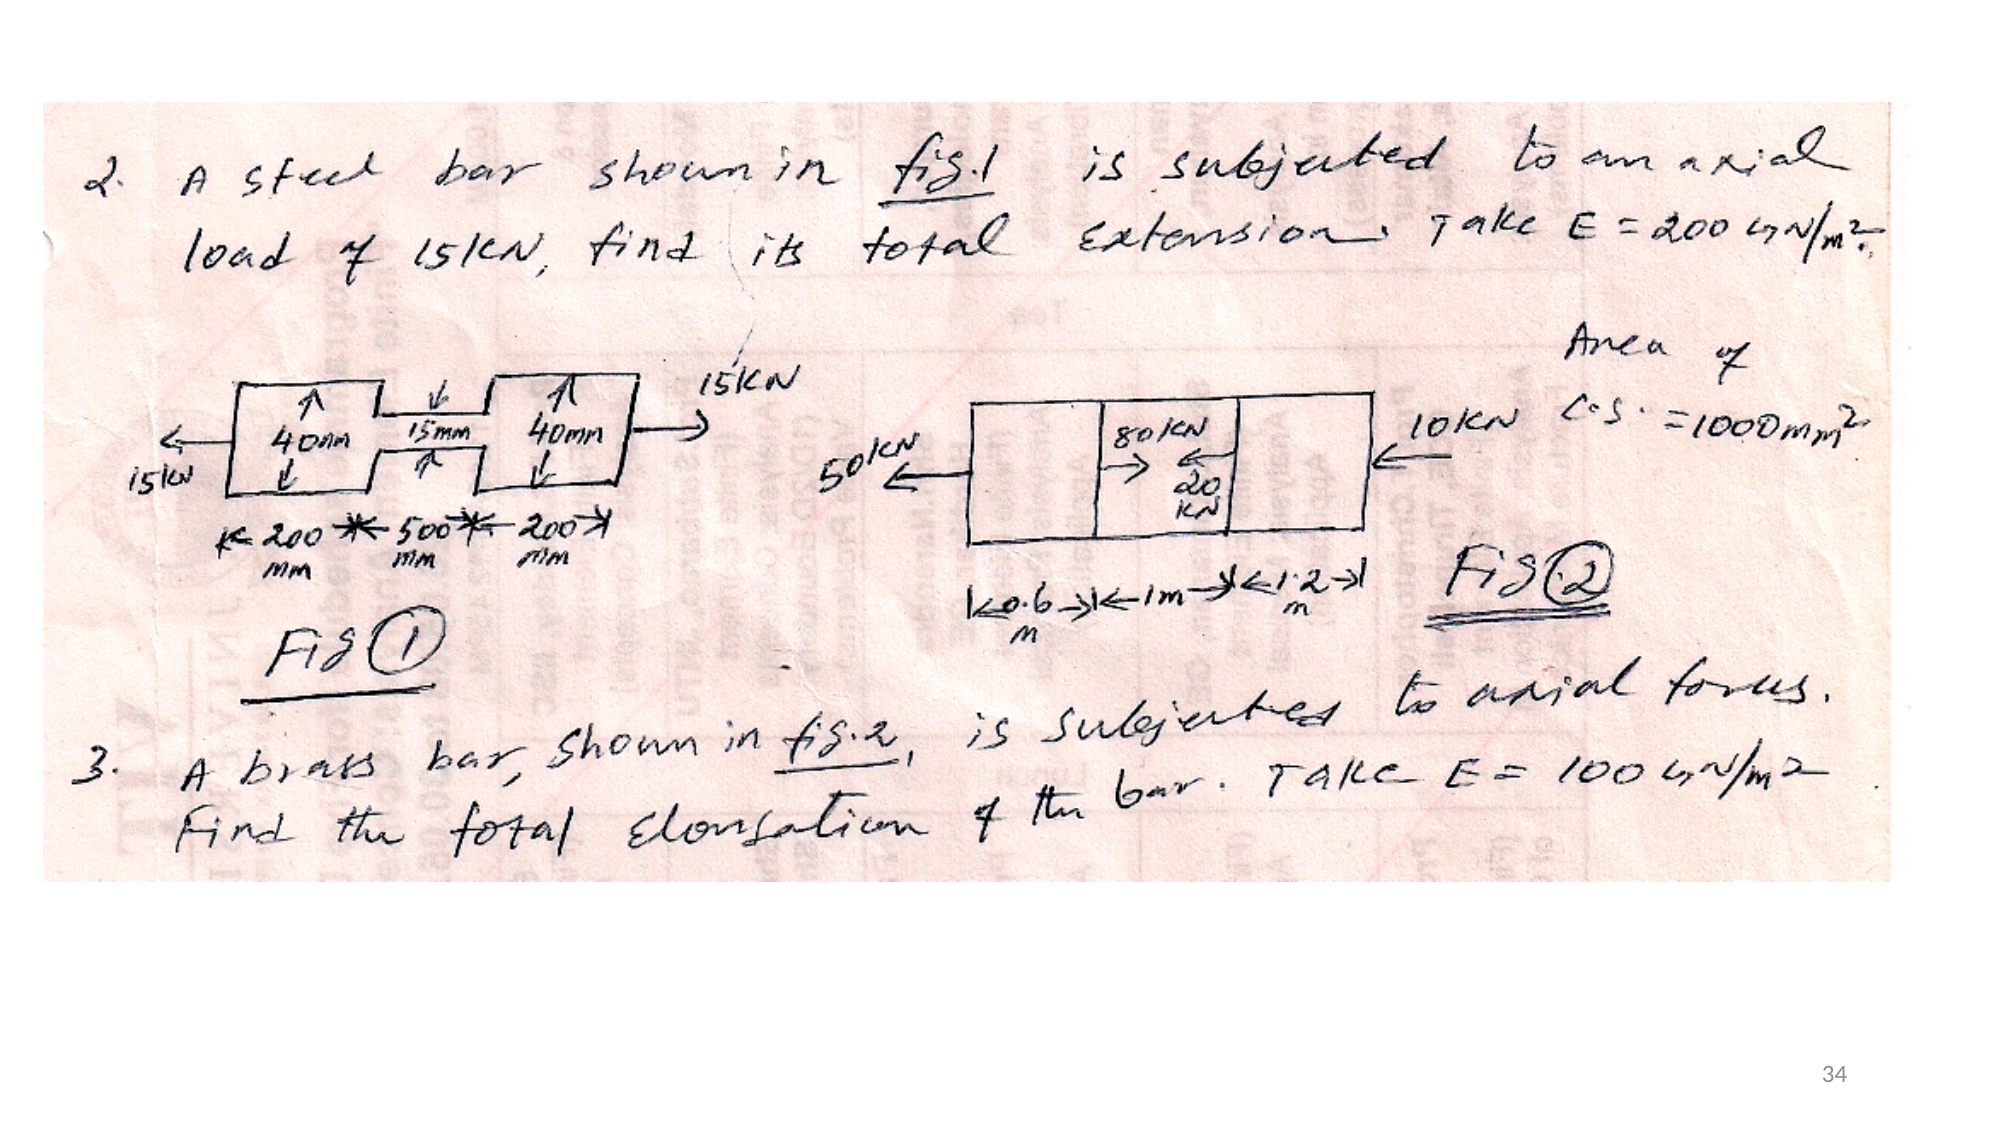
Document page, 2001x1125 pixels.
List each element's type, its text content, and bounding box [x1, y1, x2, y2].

picture [43, 102, 1911, 882]
slide_number 34 [1412, 1042, 1863, 1103]
